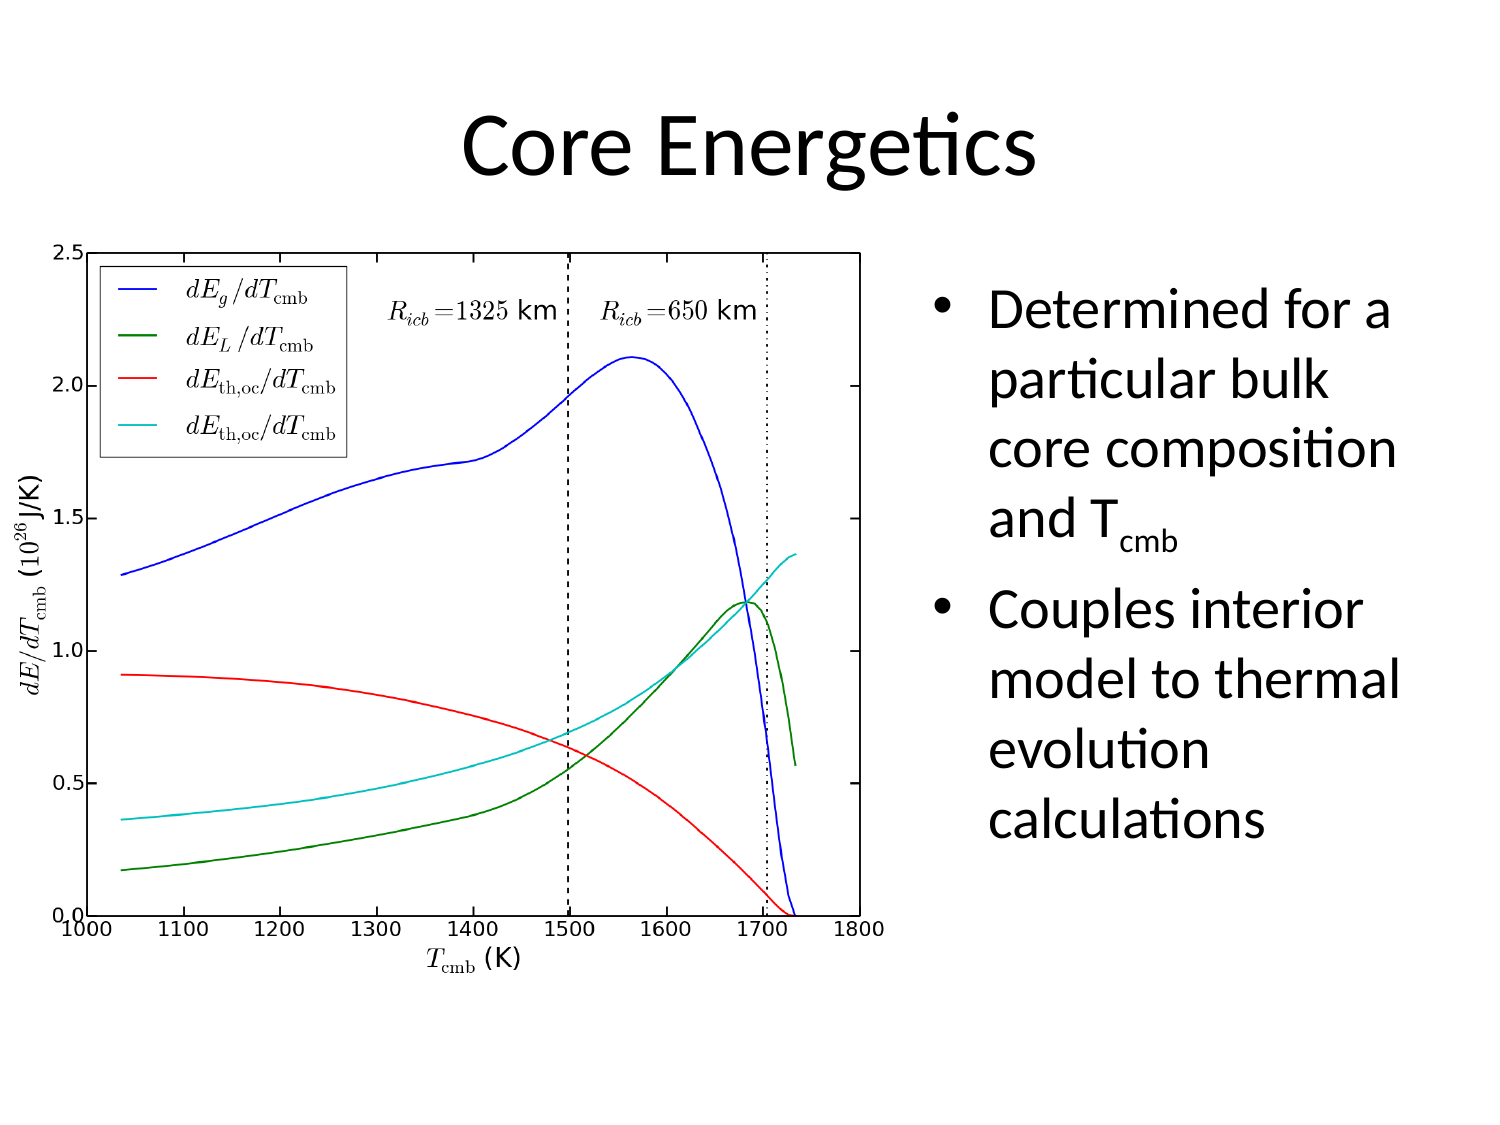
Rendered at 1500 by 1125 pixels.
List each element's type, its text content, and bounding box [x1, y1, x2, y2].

title Core Energetics [75, 45, 1425, 233]
picture [0, 237, 906, 991]
list Determined for a particular bulk core composition and Tcmb Couples interior model to thermal evolution calculations [917, 262, 1425, 1005]
